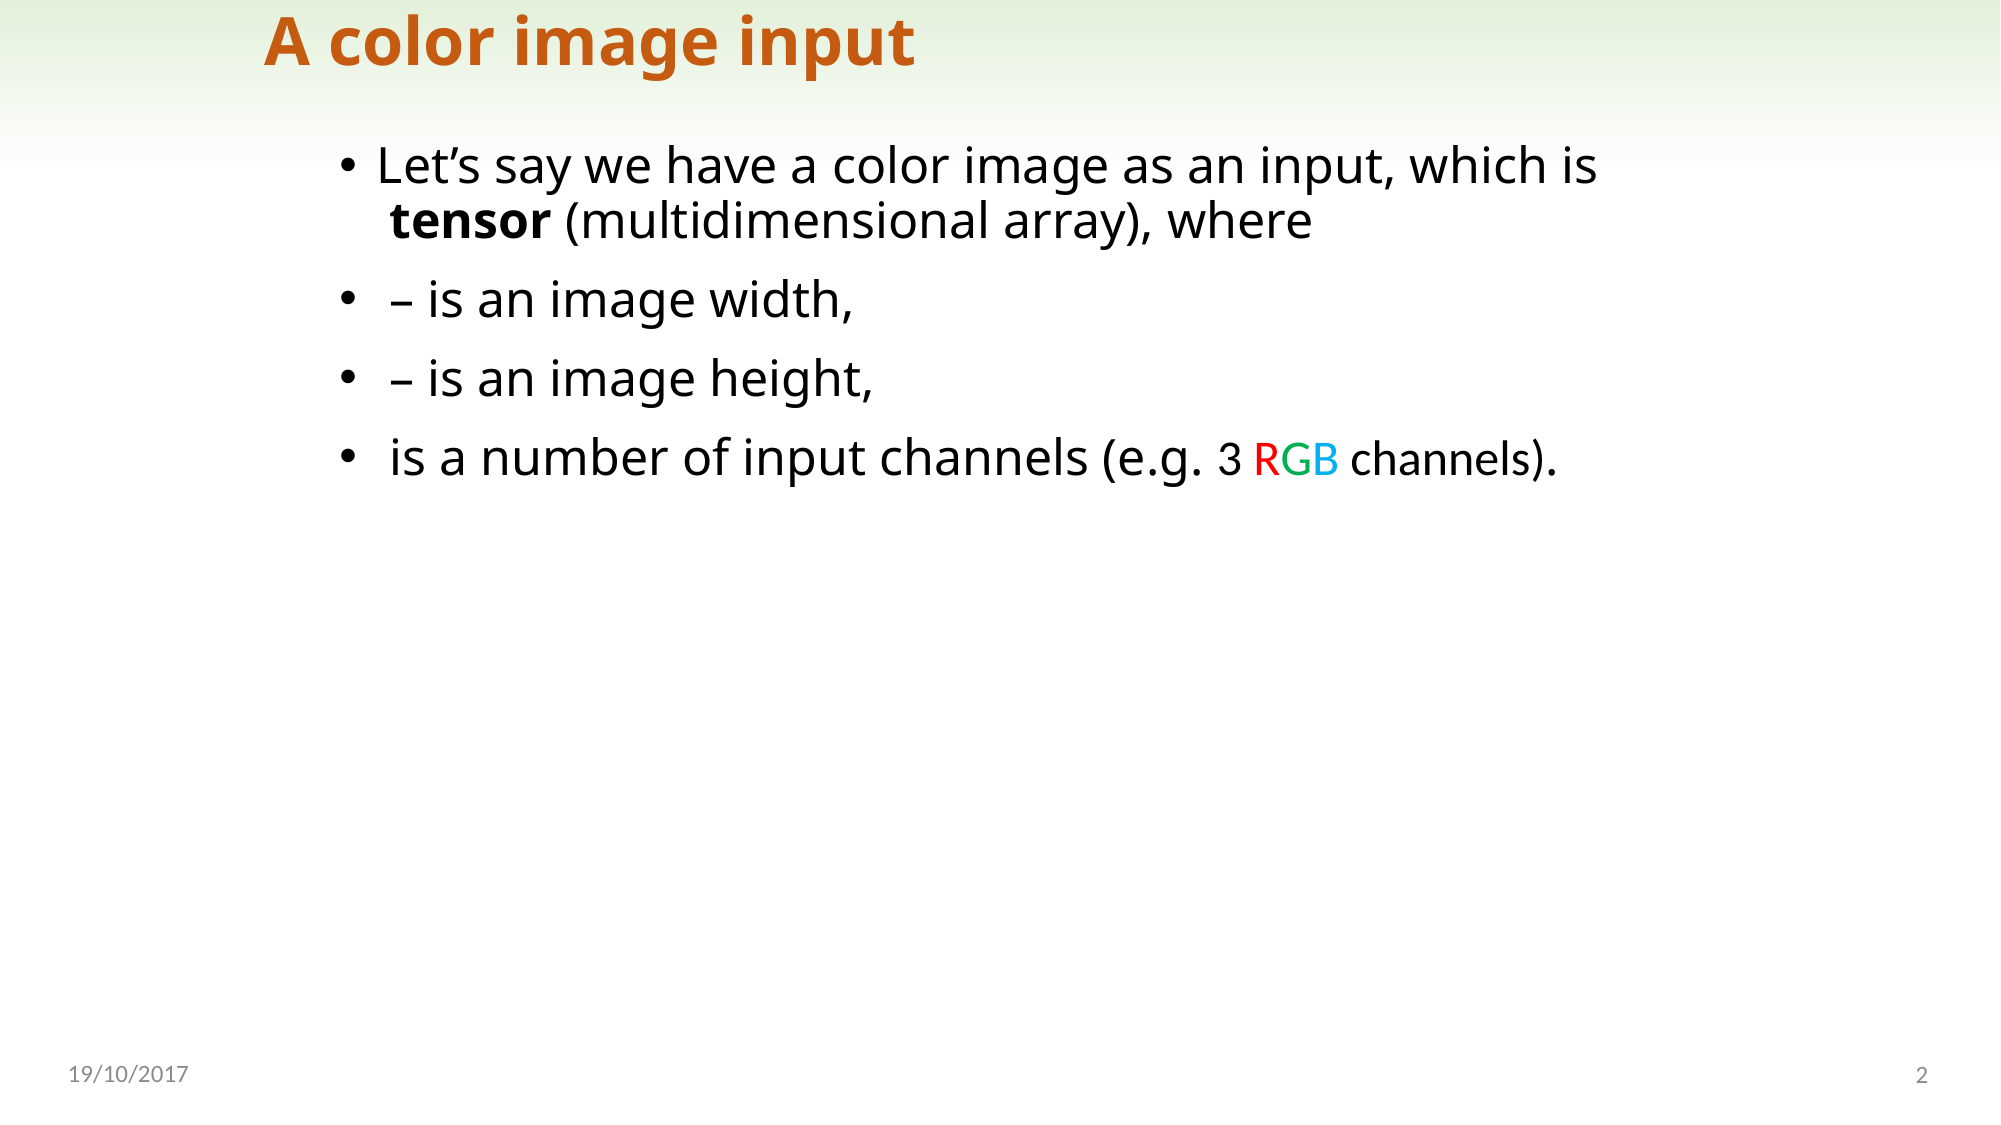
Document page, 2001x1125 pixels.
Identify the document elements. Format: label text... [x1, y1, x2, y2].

title A color image input [249, 0, 1750, 102]
slide_number 2 [1493, 1044, 1944, 1104]
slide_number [52, 1042, 503, 1103]
